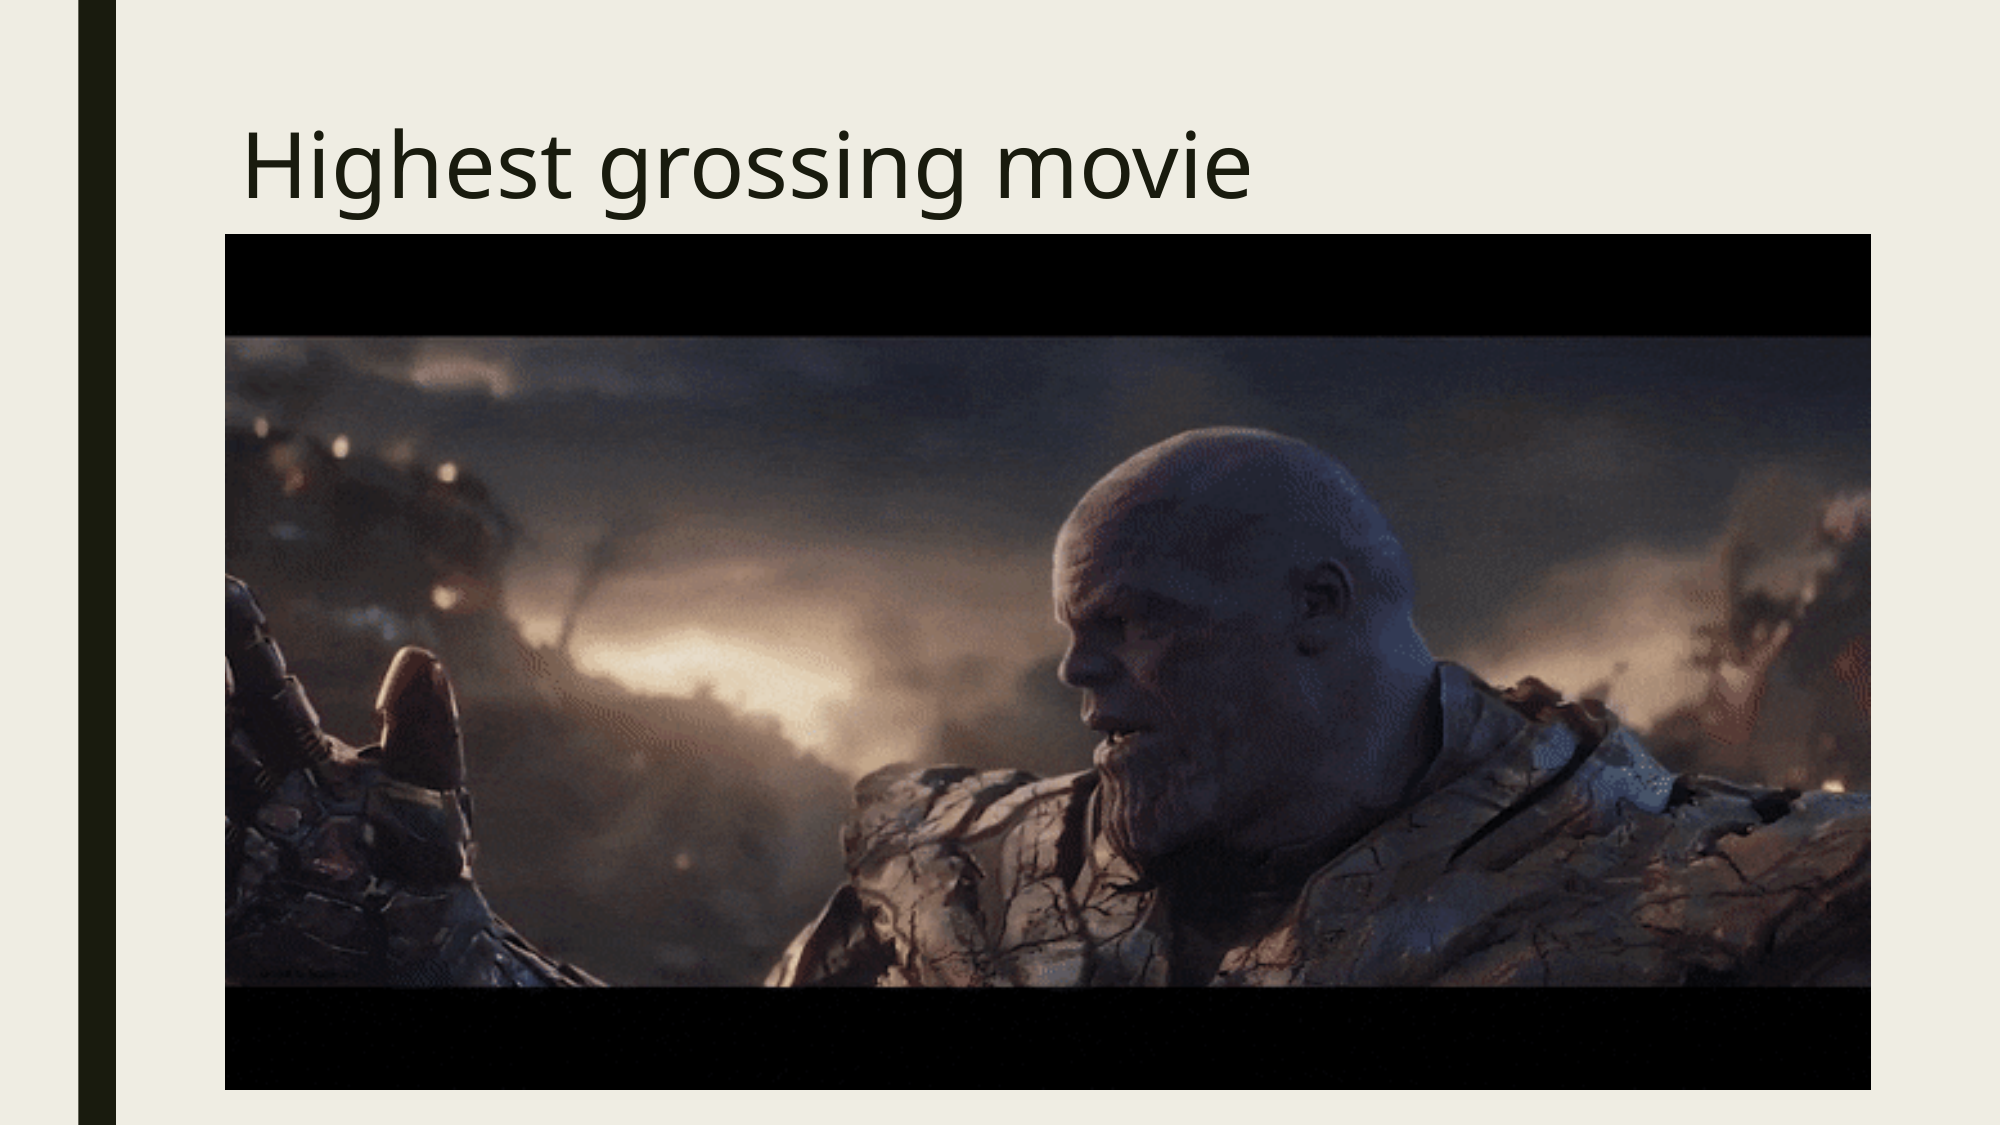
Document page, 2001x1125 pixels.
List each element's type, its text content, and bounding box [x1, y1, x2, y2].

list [224, 234, 1871, 1090]
title Highest grossing movie [225, 112, 1800, 234]
